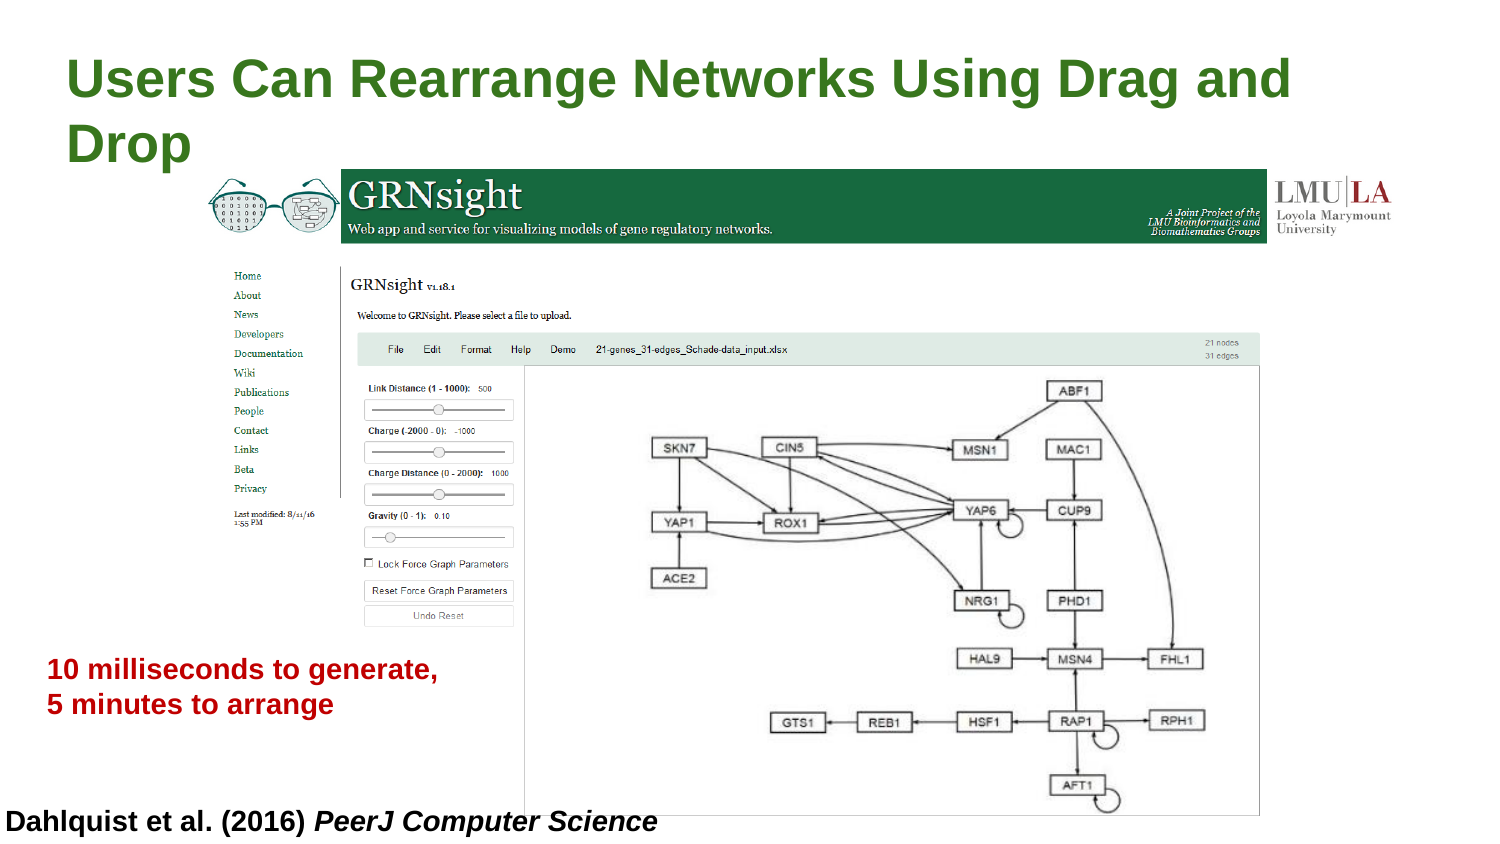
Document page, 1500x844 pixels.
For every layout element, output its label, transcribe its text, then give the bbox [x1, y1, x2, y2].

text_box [31, 169, 1399, 821]
text_box Dahlquist et al. (2016) PeerJ Computer Science [0, 795, 698, 844]
title Users Can Rearrange Networks Using Drag and Drop [51, 28, 1449, 123]
